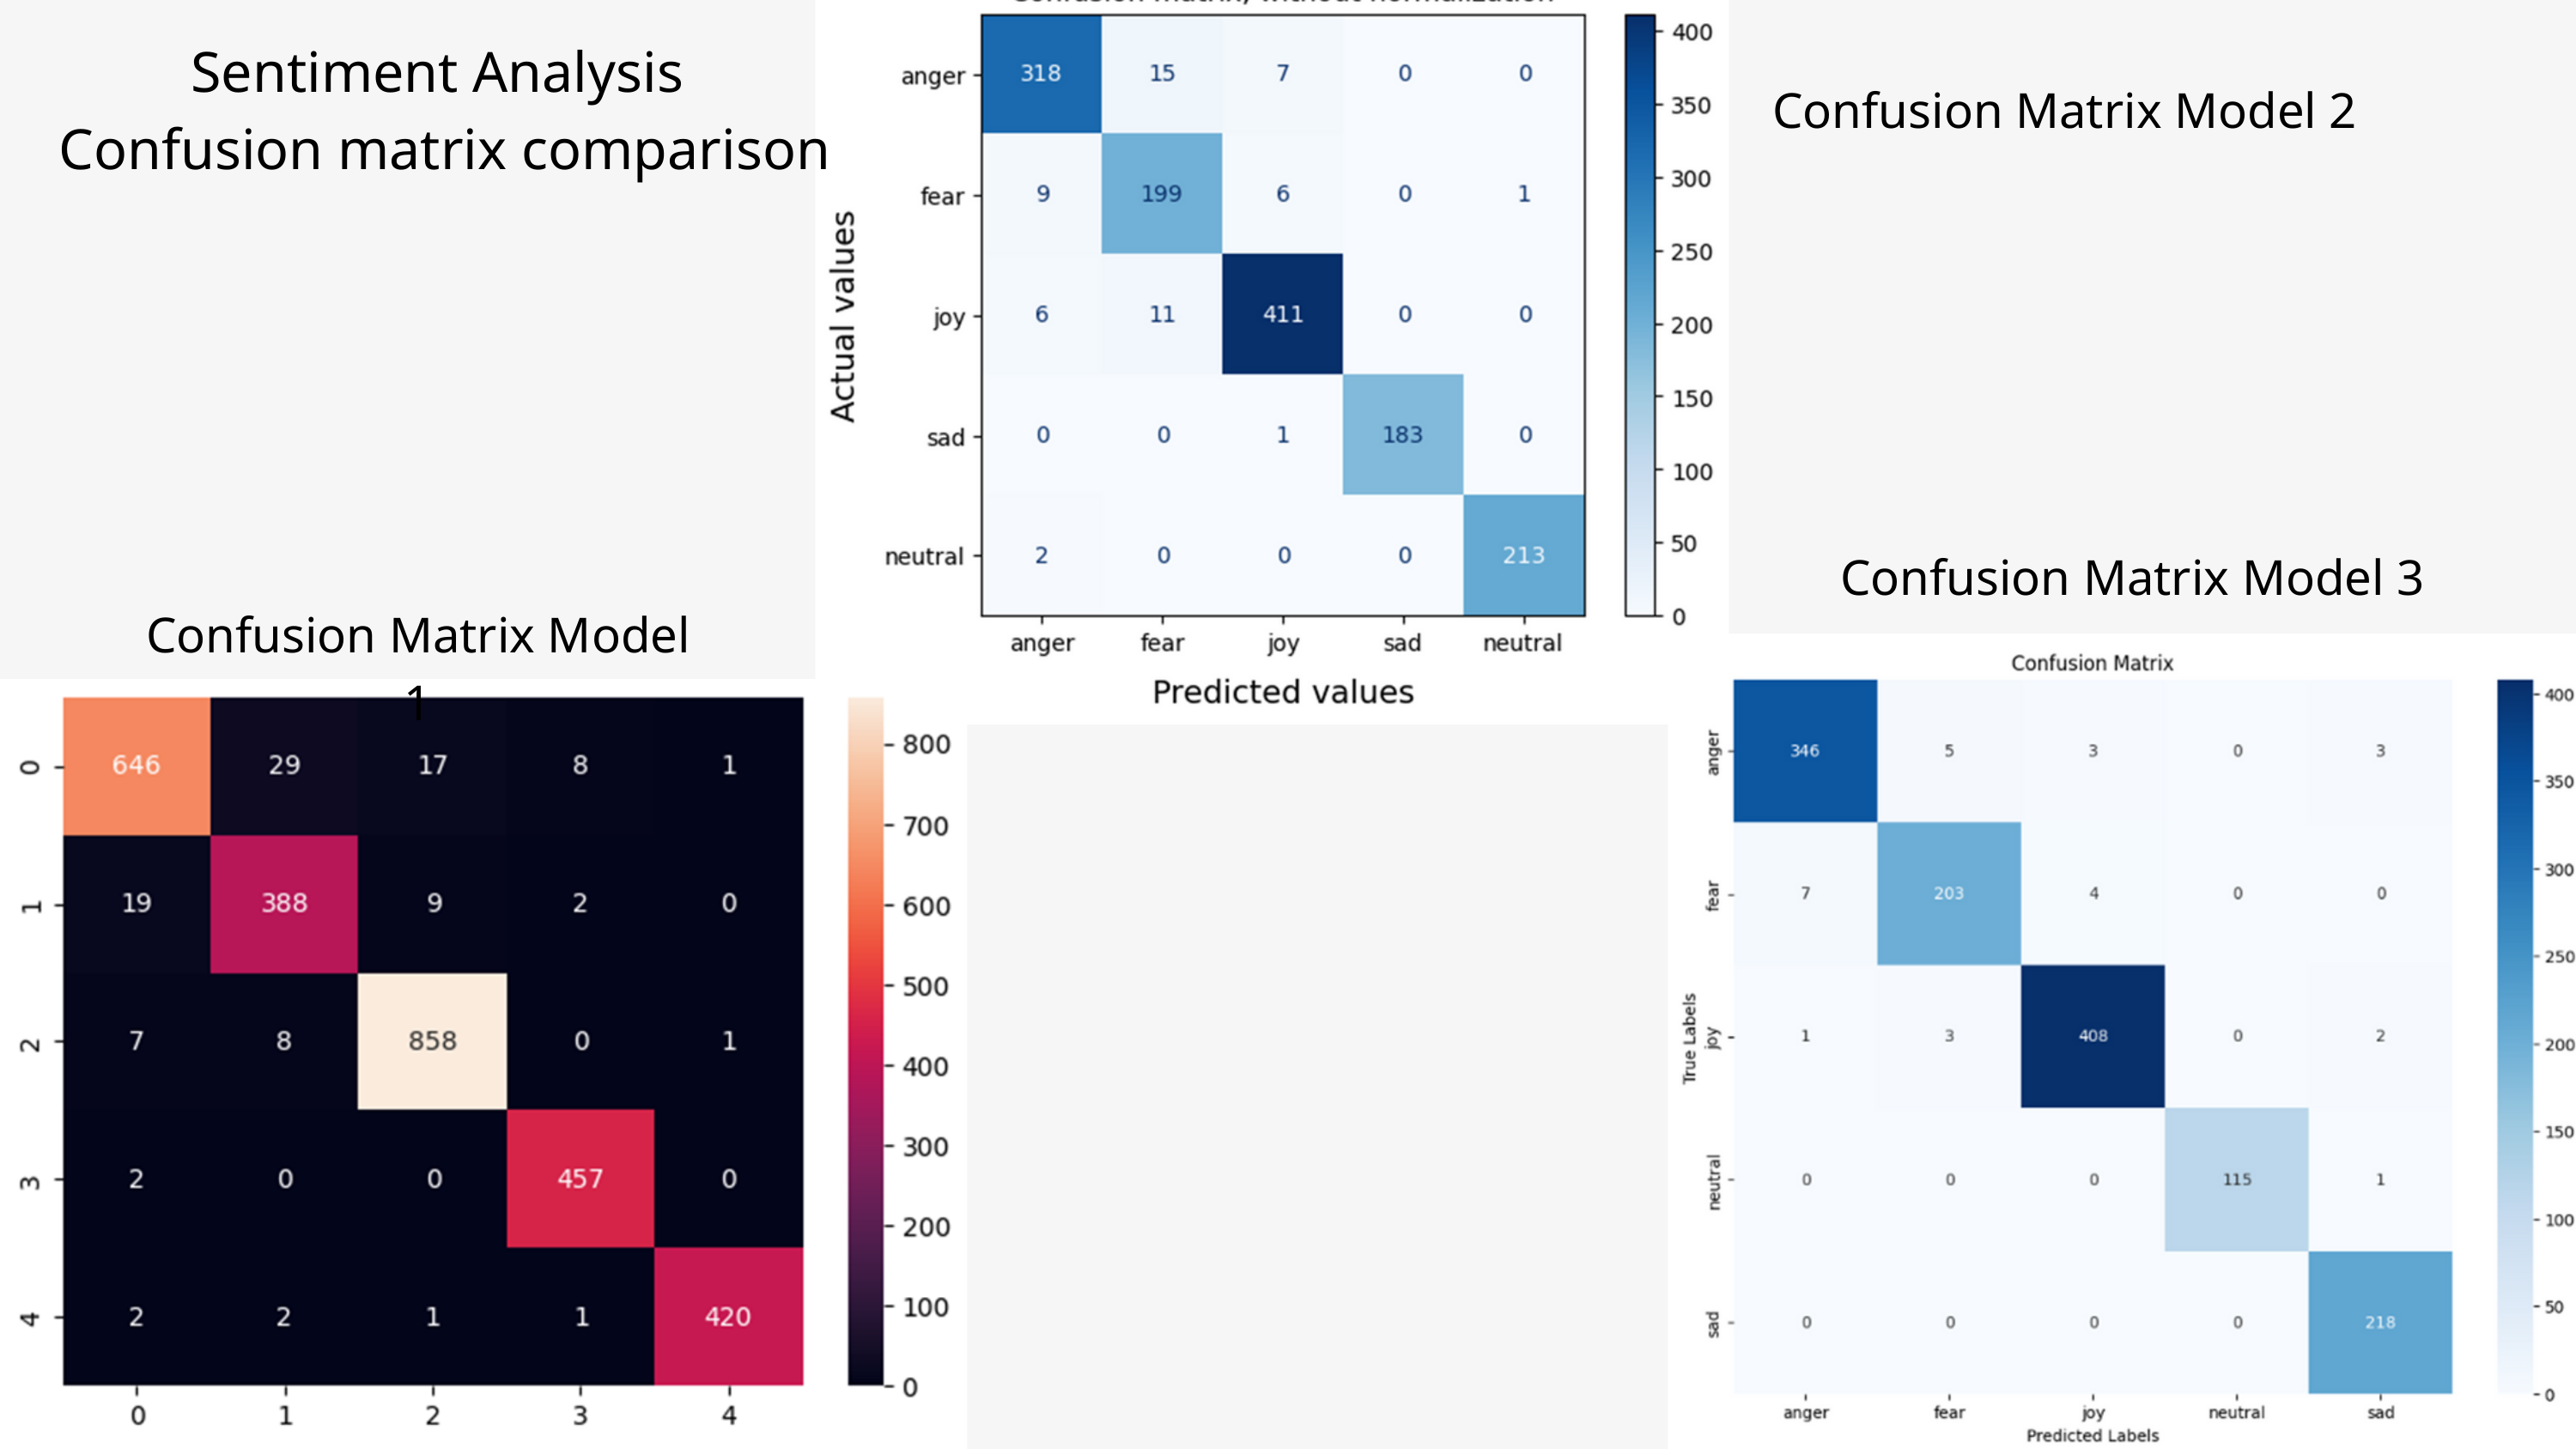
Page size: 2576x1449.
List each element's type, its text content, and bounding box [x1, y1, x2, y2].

text_box Sentiment Analysis Confusion matrix comparison [47, 25, 842, 181]
text_box [1668, 634, 2576, 1449]
text_box [815, 0, 1729, 724]
text_box Confusion Matrix Model 3 [1834, 537, 2432, 606]
text_box [0, 679, 968, 1449]
text_box Confusion Matrix Model 1 [126, 595, 710, 731]
text_box Confusion Matrix Model 2 [1766, 70, 2363, 138]
